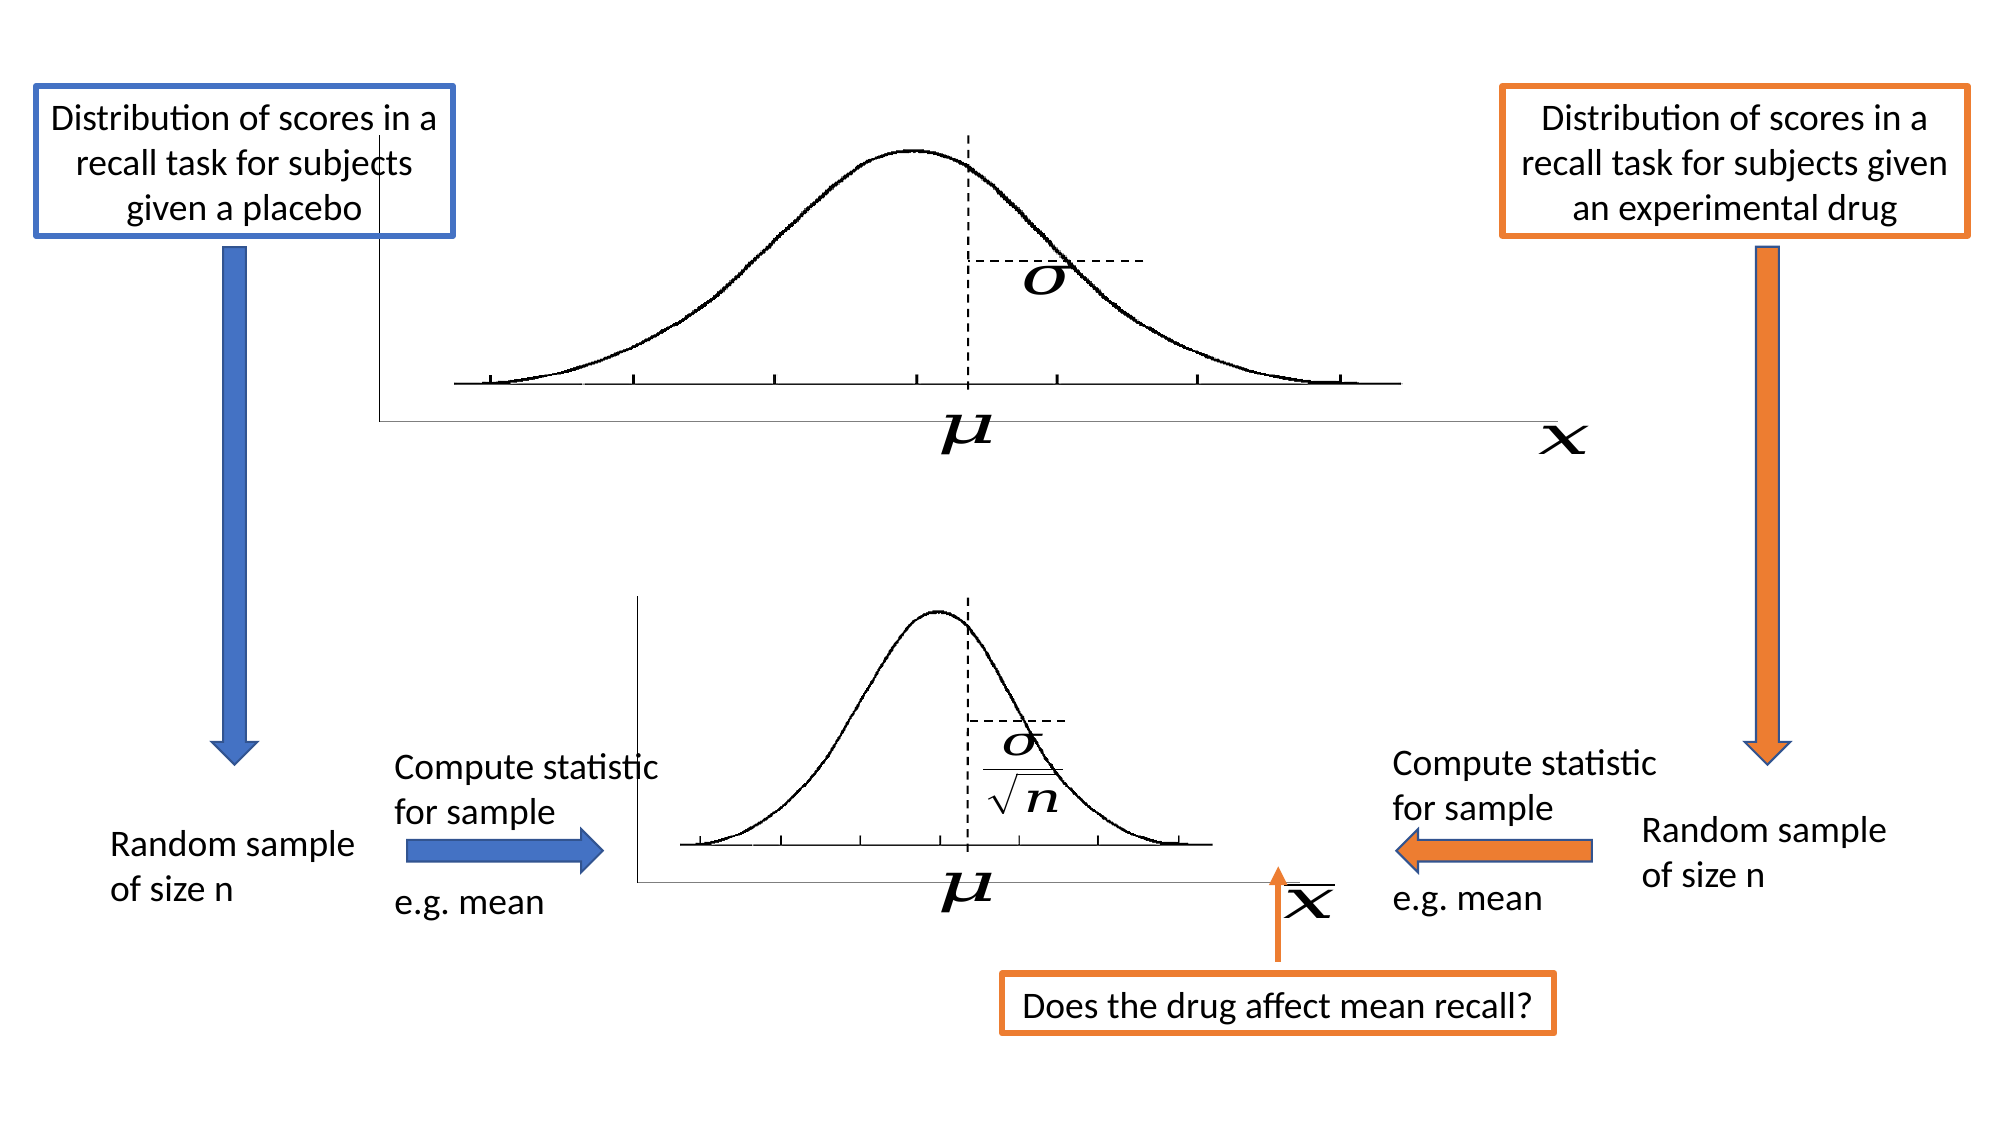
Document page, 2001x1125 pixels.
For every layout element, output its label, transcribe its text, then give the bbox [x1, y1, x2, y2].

text_box Distribution of scores in a recall task for subjects given an experimental drug [1502, 86, 1968, 236]
picture [636, 596, 1300, 883]
text_box [209, 246, 260, 767]
text_box Does the drug affect mean recall? [1002, 973, 1555, 1034]
text_box Compute statistic for sample e.g. mean [379, 734, 676, 930]
picture [379, 135, 1558, 422]
text_box Distribution of scores in a recall task for subjects given a placebo [36, 86, 453, 236]
text_box Compute statistic for sample e.g. mean [1377, 730, 1674, 926]
text_box [1742, 245, 1793, 767]
text_box Random sample of size n [95, 811, 373, 917]
text_box Random sample of size n [1674, 797, 1905, 903]
